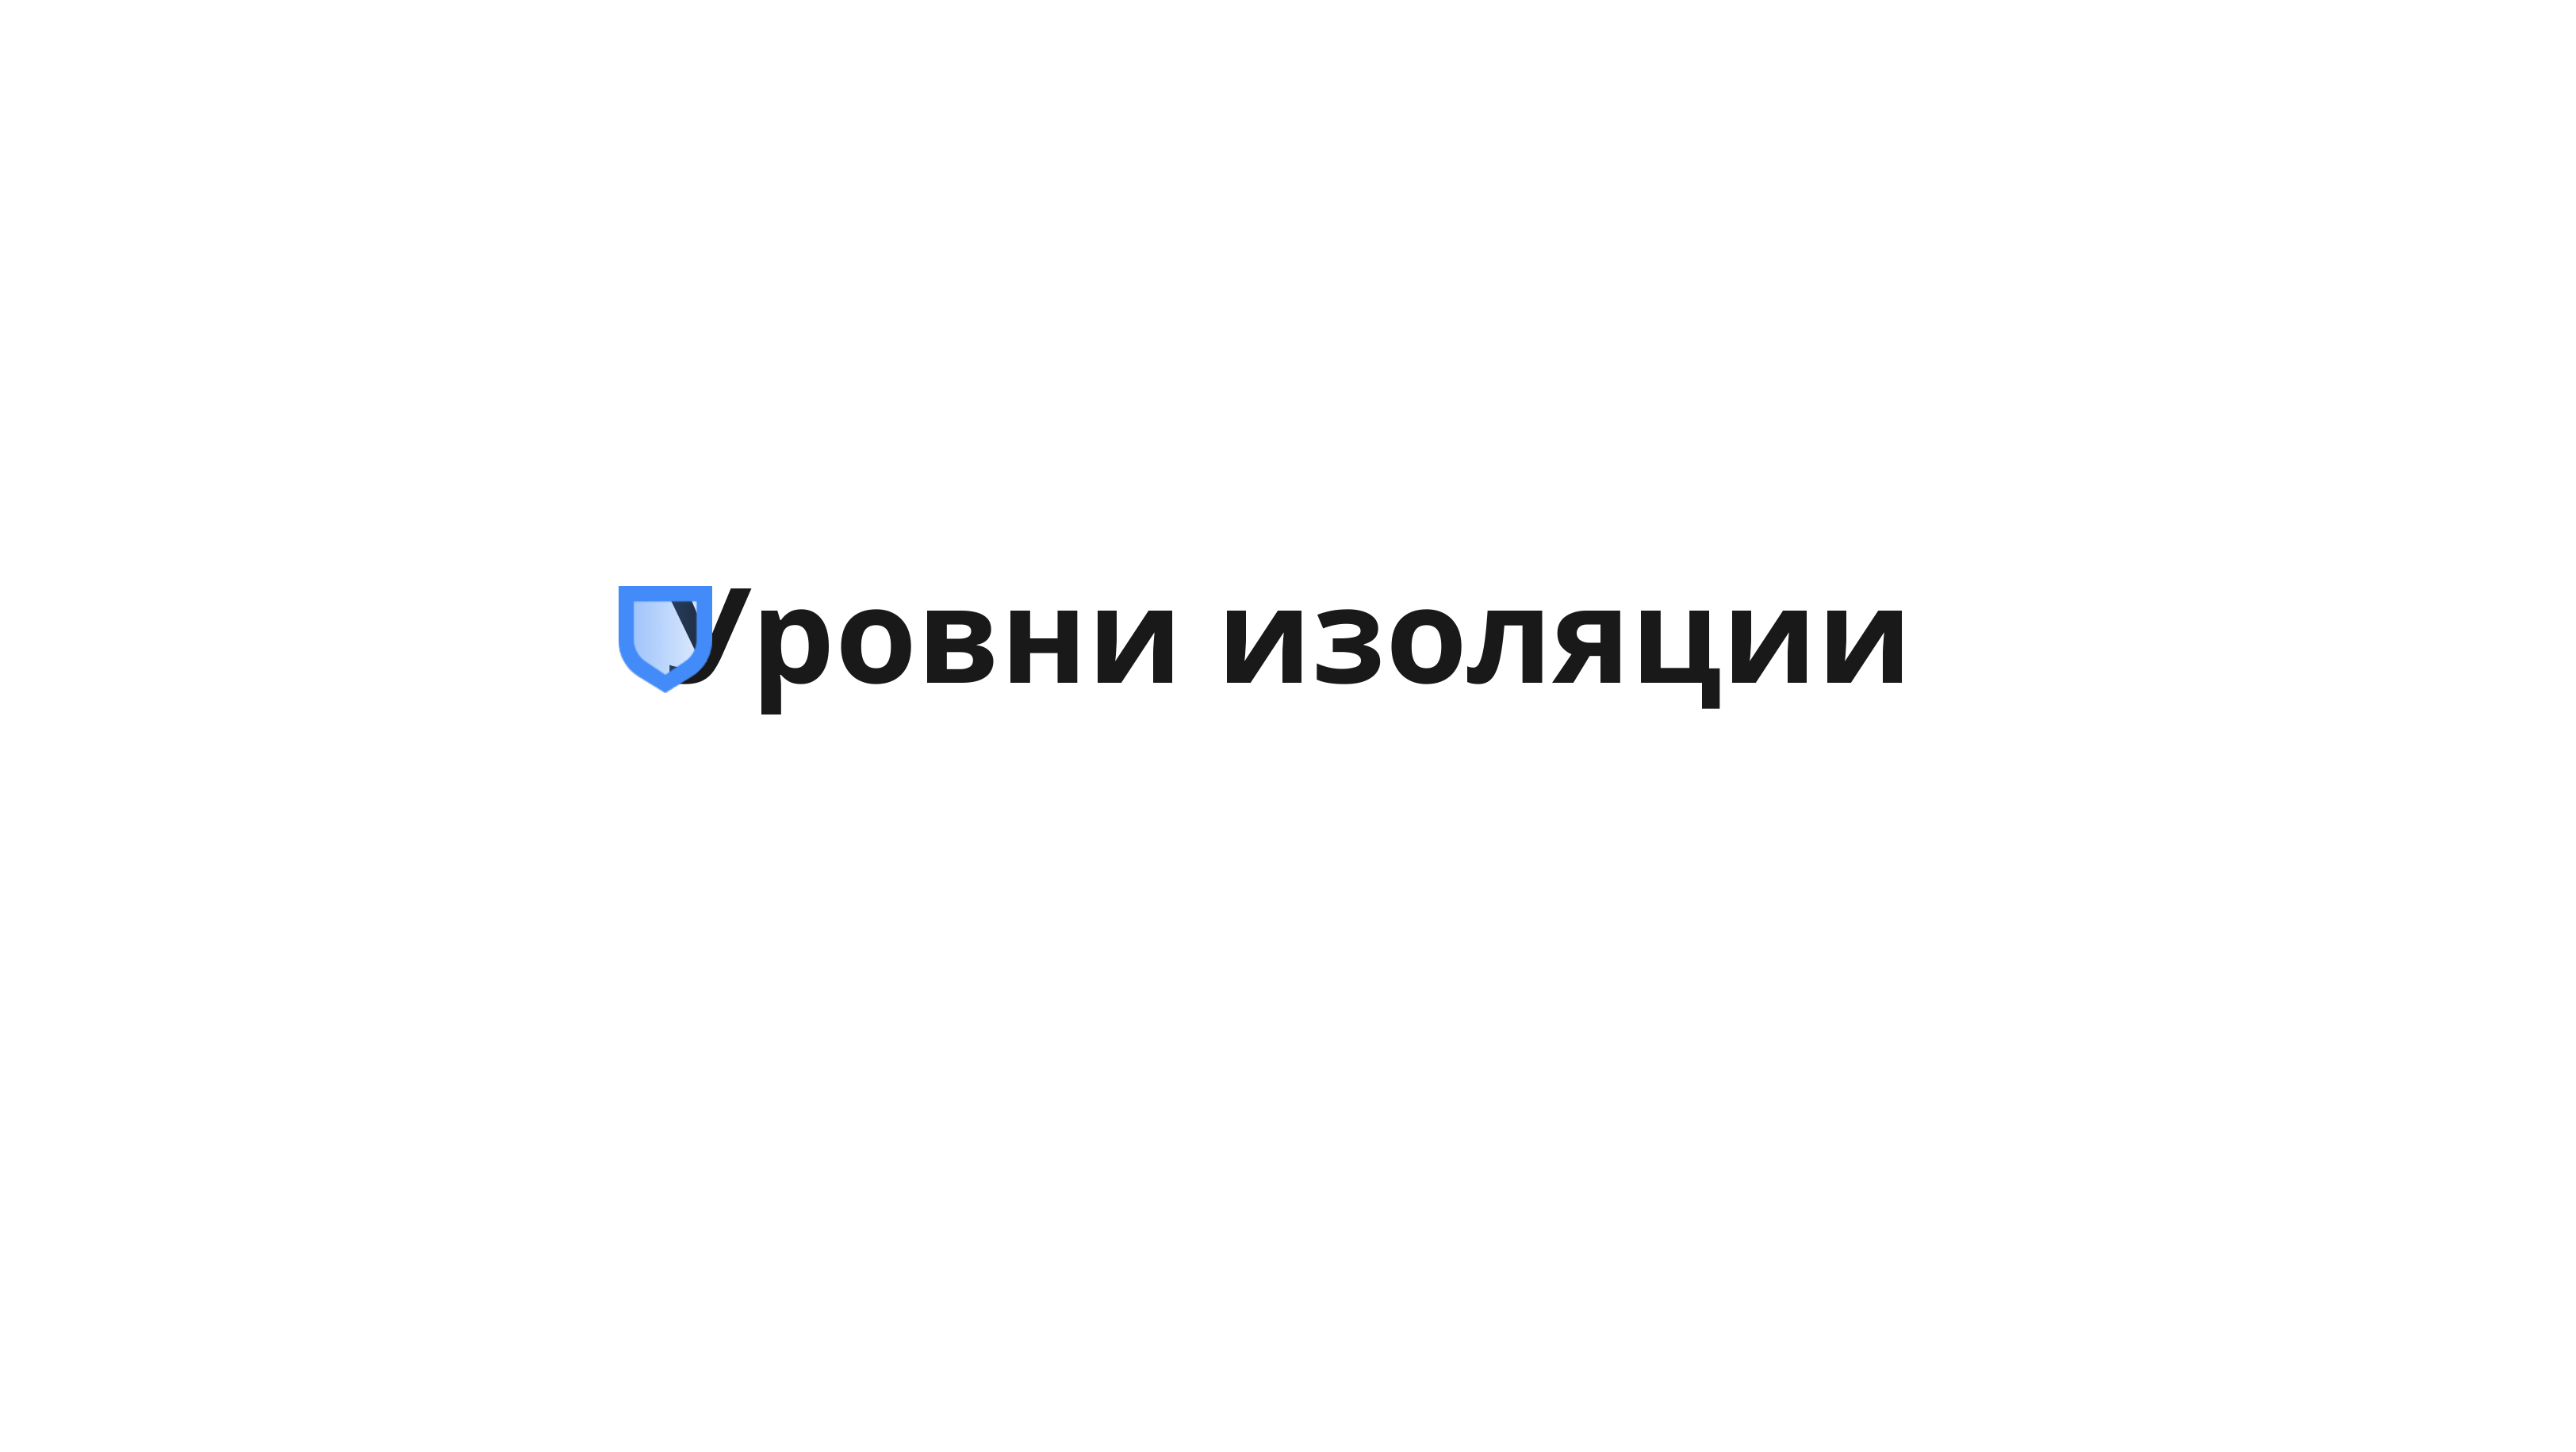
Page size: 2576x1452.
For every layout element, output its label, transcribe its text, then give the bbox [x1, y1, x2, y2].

picture [619, 585, 713, 693]
text_box Уровни изоляции [213, 543, 2363, 728]
